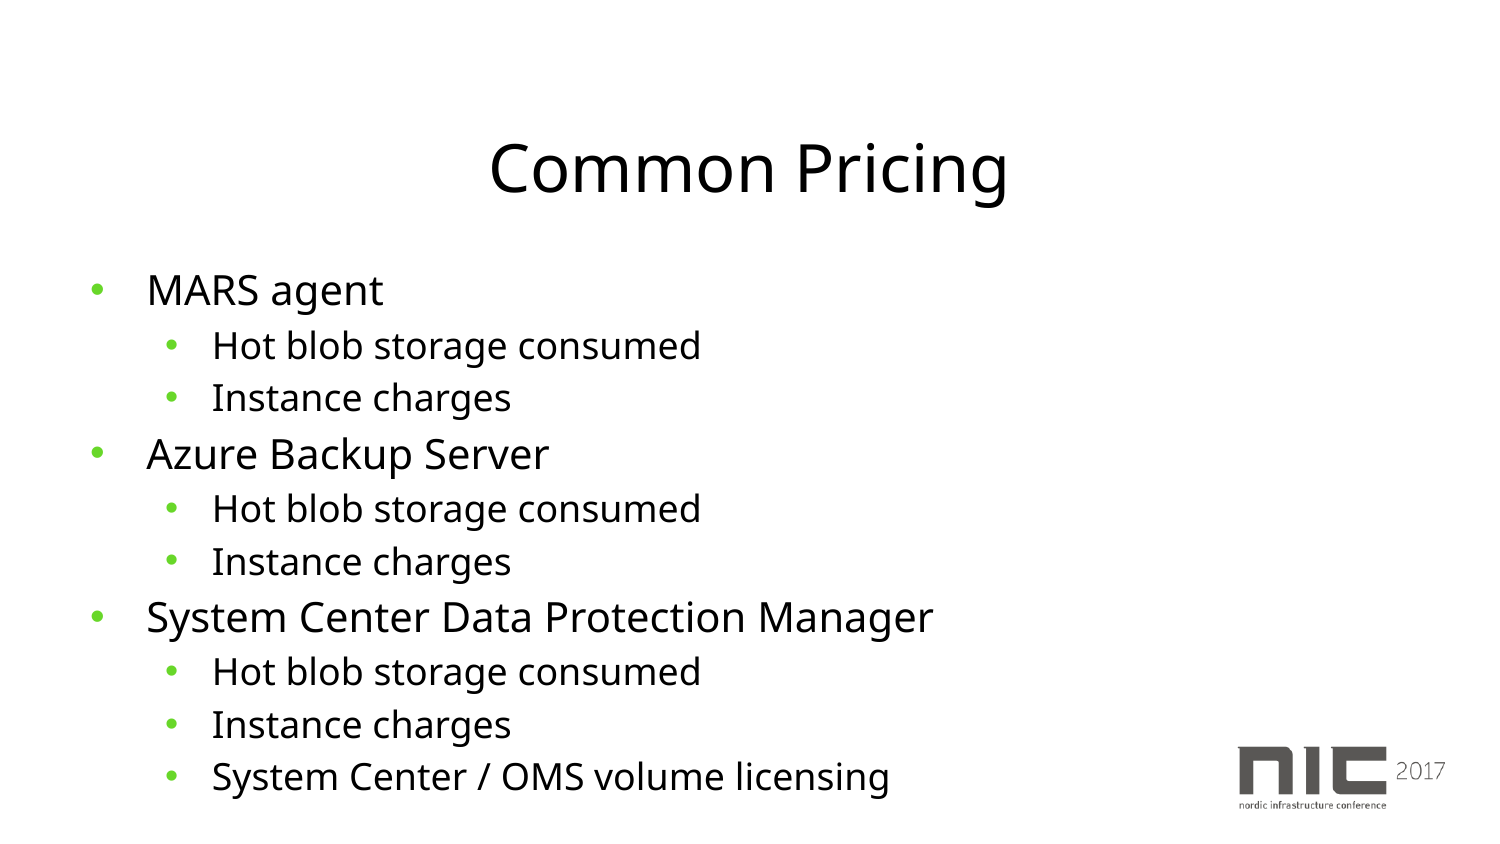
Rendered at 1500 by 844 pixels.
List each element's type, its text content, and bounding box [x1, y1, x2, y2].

title Common Pricing [75, 91, 1425, 242]
list MARS agent Hot blob storage consumed Instance charges Azure Backup Server Hot blob storage consumed Instance charges System Center Data Protection Manager Hot blob storage consumed Instance charges System Center / OMS volume licensing [75, 256, 1425, 824]
